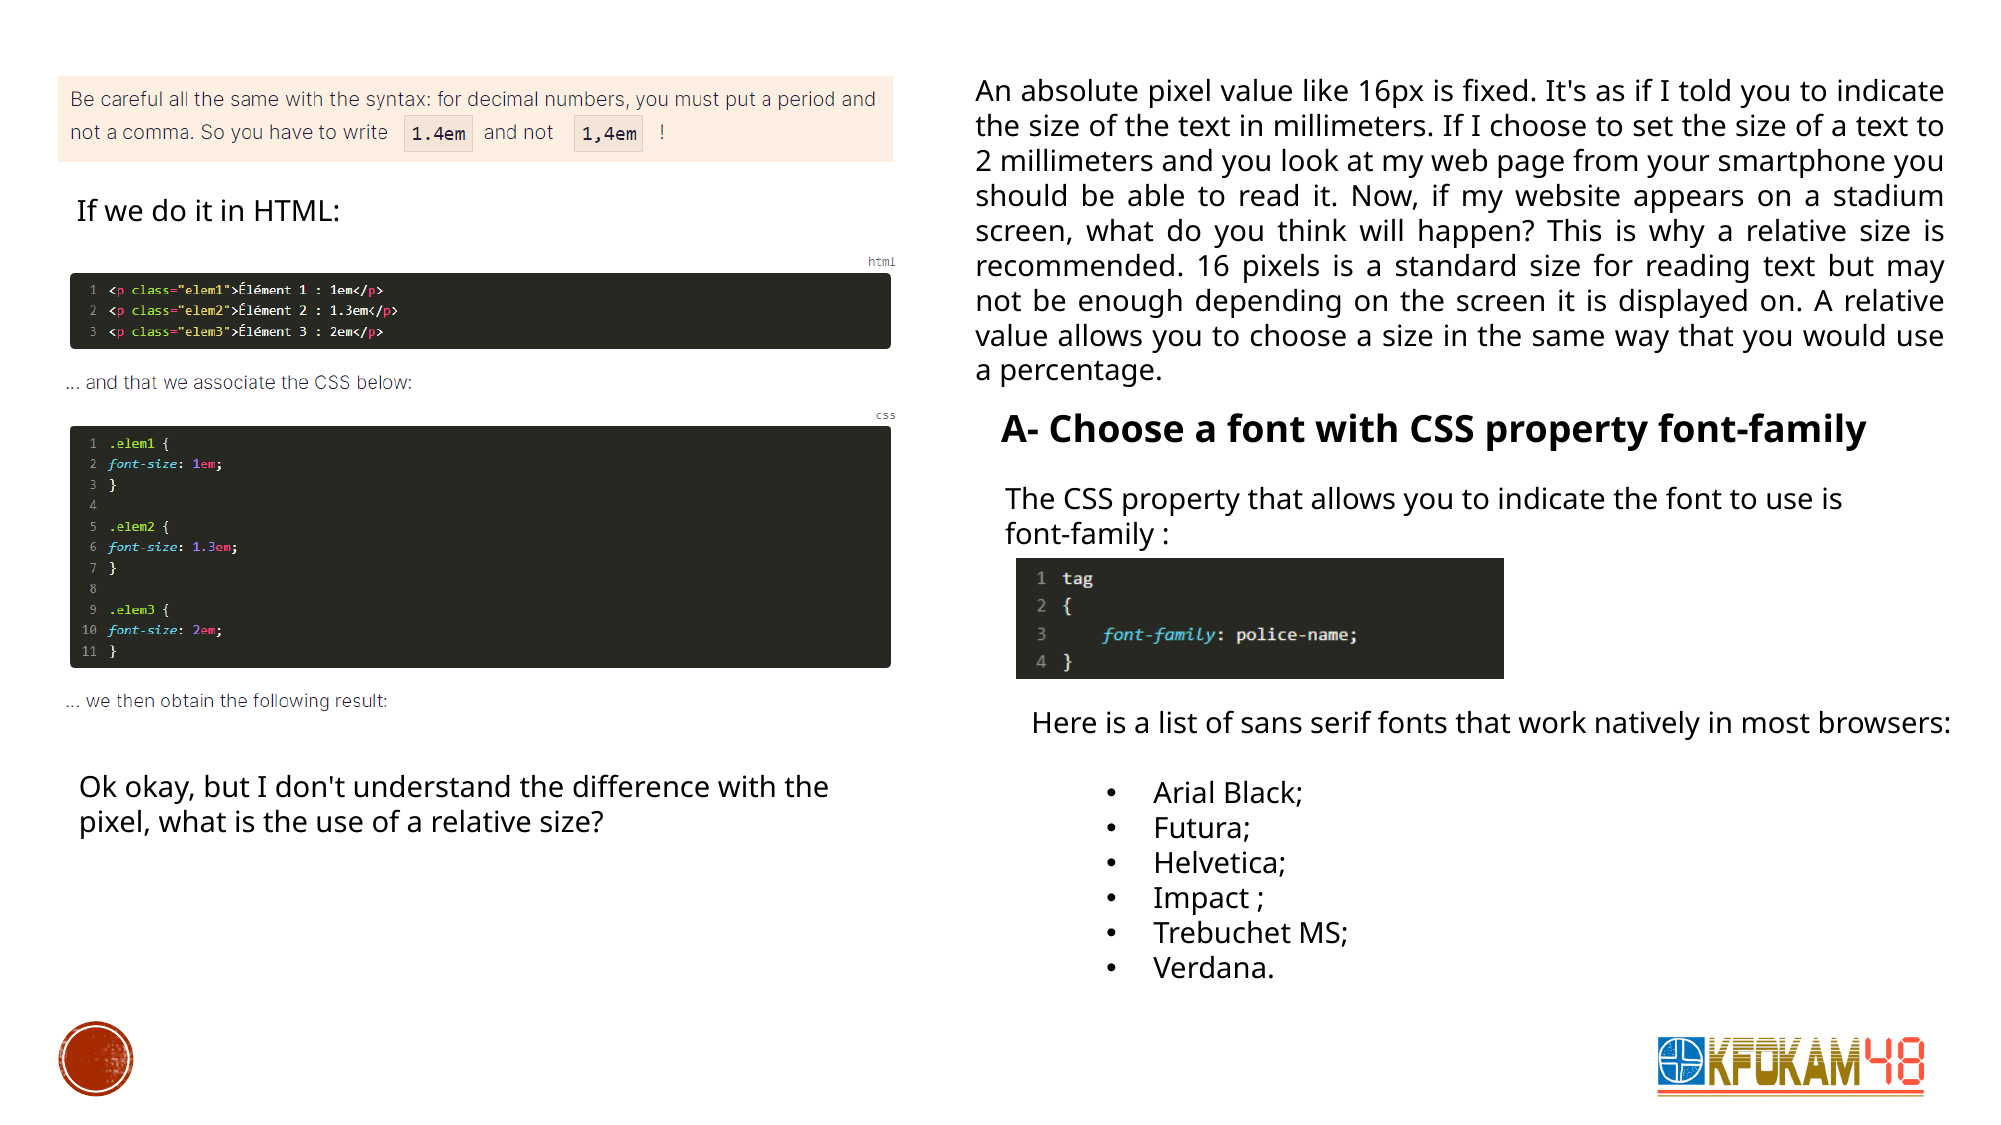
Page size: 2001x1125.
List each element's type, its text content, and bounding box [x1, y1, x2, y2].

picture [1653, 1032, 1929, 1101]
picture [1016, 558, 1504, 679]
text_box A- Choose a font with CSS property font-family [986, 397, 1883, 458]
picture [58, 257, 903, 718]
text_box The CSS property that allows you to indicate the font to use is font-family : [990, 472, 1910, 558]
text_box Ok okay, but I don't understand the difference with the pixel, what is the use of a relative size? [64, 760, 903, 846]
text_box An absolute pixel value like 16px is fixed. It's as if I told you to indicate the size of the text in millimeters. If I choose to set the size of a text to 2 millimeters and you look at my web page from your smartphone you should be able to read it. Now, if my website appears on a stadium screen, what do you think will happen? This is why a relative size is recommended. 16 pixels is a standard size for reading text but may not be enough depending on the screen it is displayed on. A relative value allows you to choose a size in the same way that you would use a percentage. [960, 64, 1961, 395]
picture [58, 76, 893, 162]
text_box If we do it in HTML: [62, 184, 356, 235]
text_box Here is a list of sans serif fonts that work natively in most browsers: Arial Black; Futura; Helvetica; Impact ; Trebuchet MS; Verdana. [1016, 697, 2000, 992]
